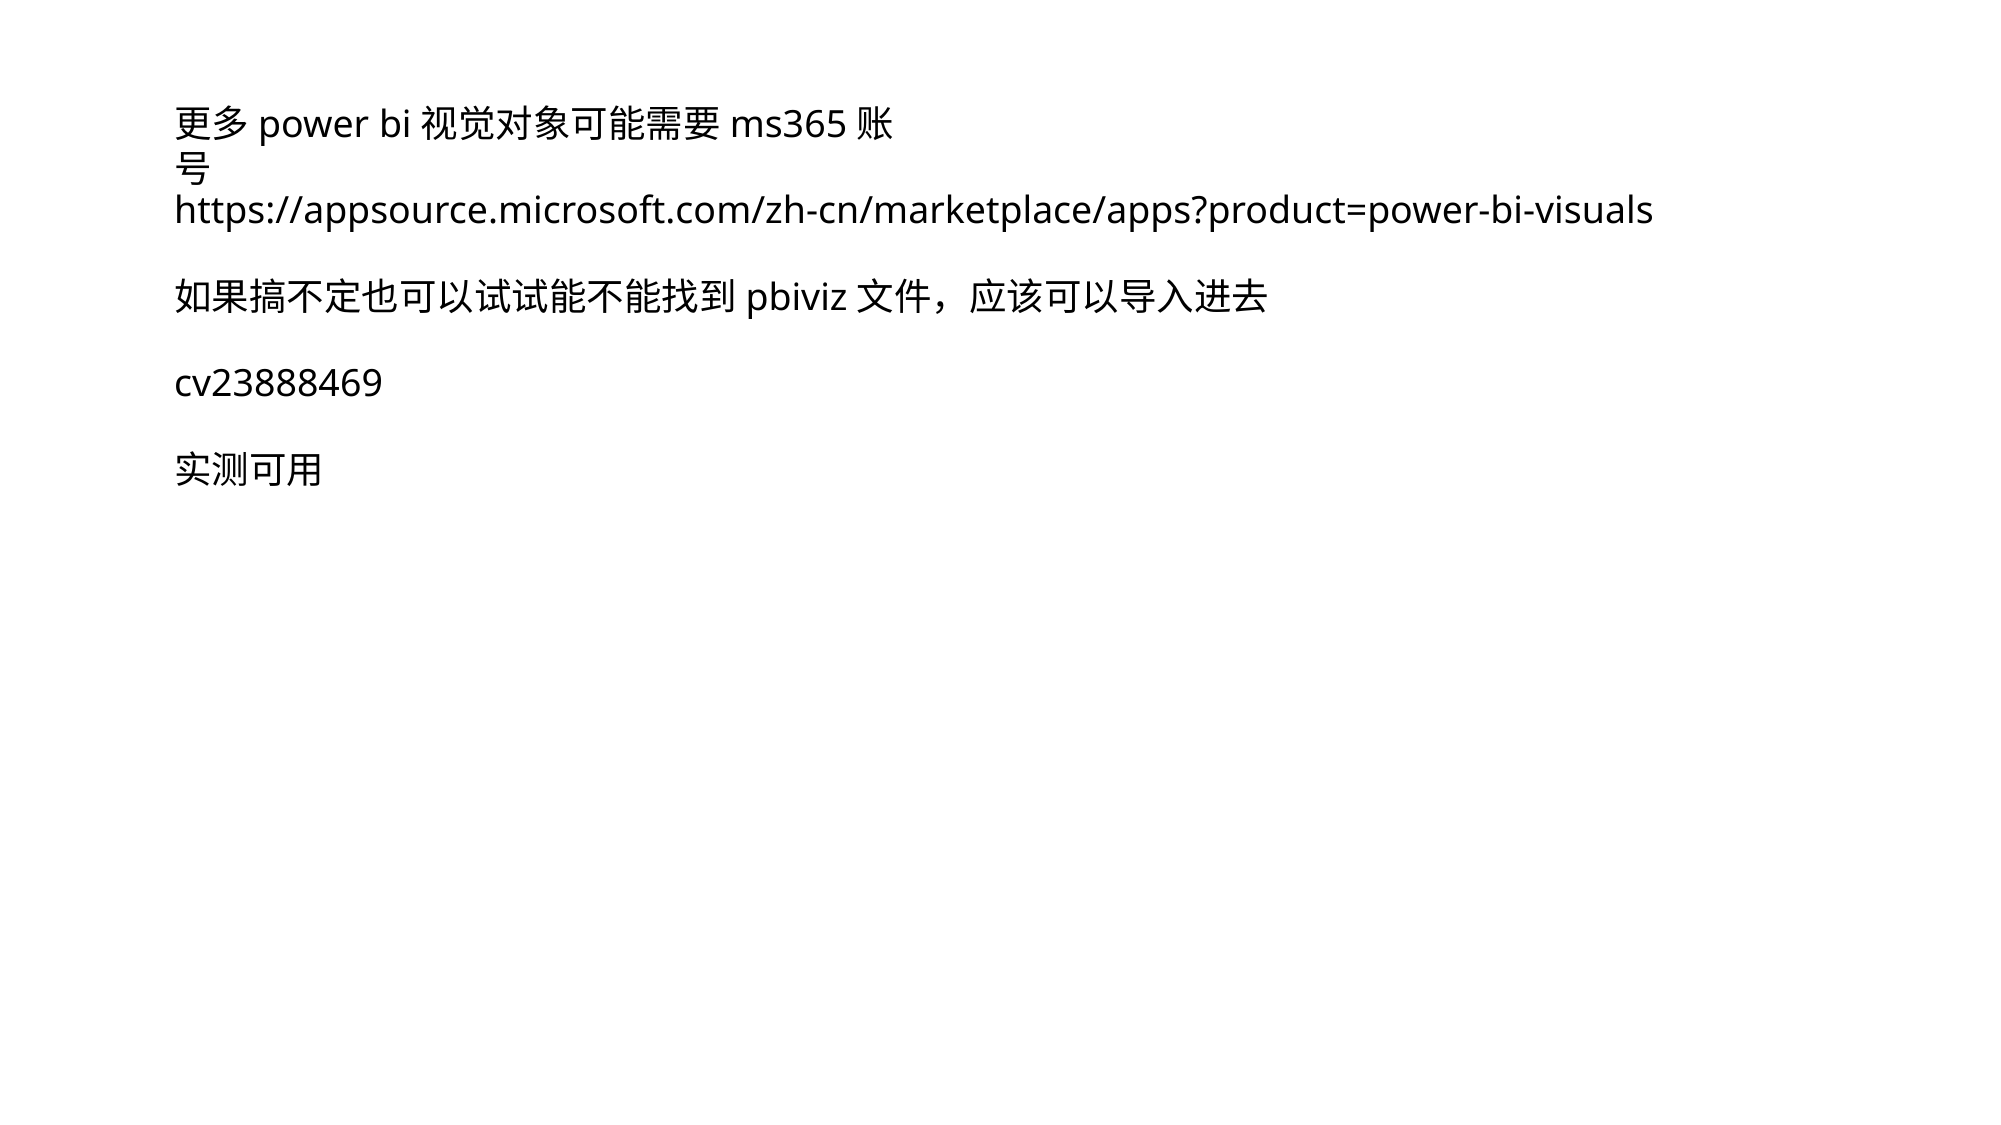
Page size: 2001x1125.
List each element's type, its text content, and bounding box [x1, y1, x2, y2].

text_box cv23888469 [159, 352, 1160, 412]
text_box 更多power bi视觉对象可能需要ms365账号 [159, 92, 943, 179]
text_box https://appsource.microsoft.com/zh-cn/marketplace/apps?product=power-bi-visuals [159, 179, 1749, 239]
text_box 实测可用 [159, 438, 1269, 499]
text_box 如果搞不定也可以试试能不能找到pbiviz文件，应该可以导入进去 [159, 265, 1357, 326]
